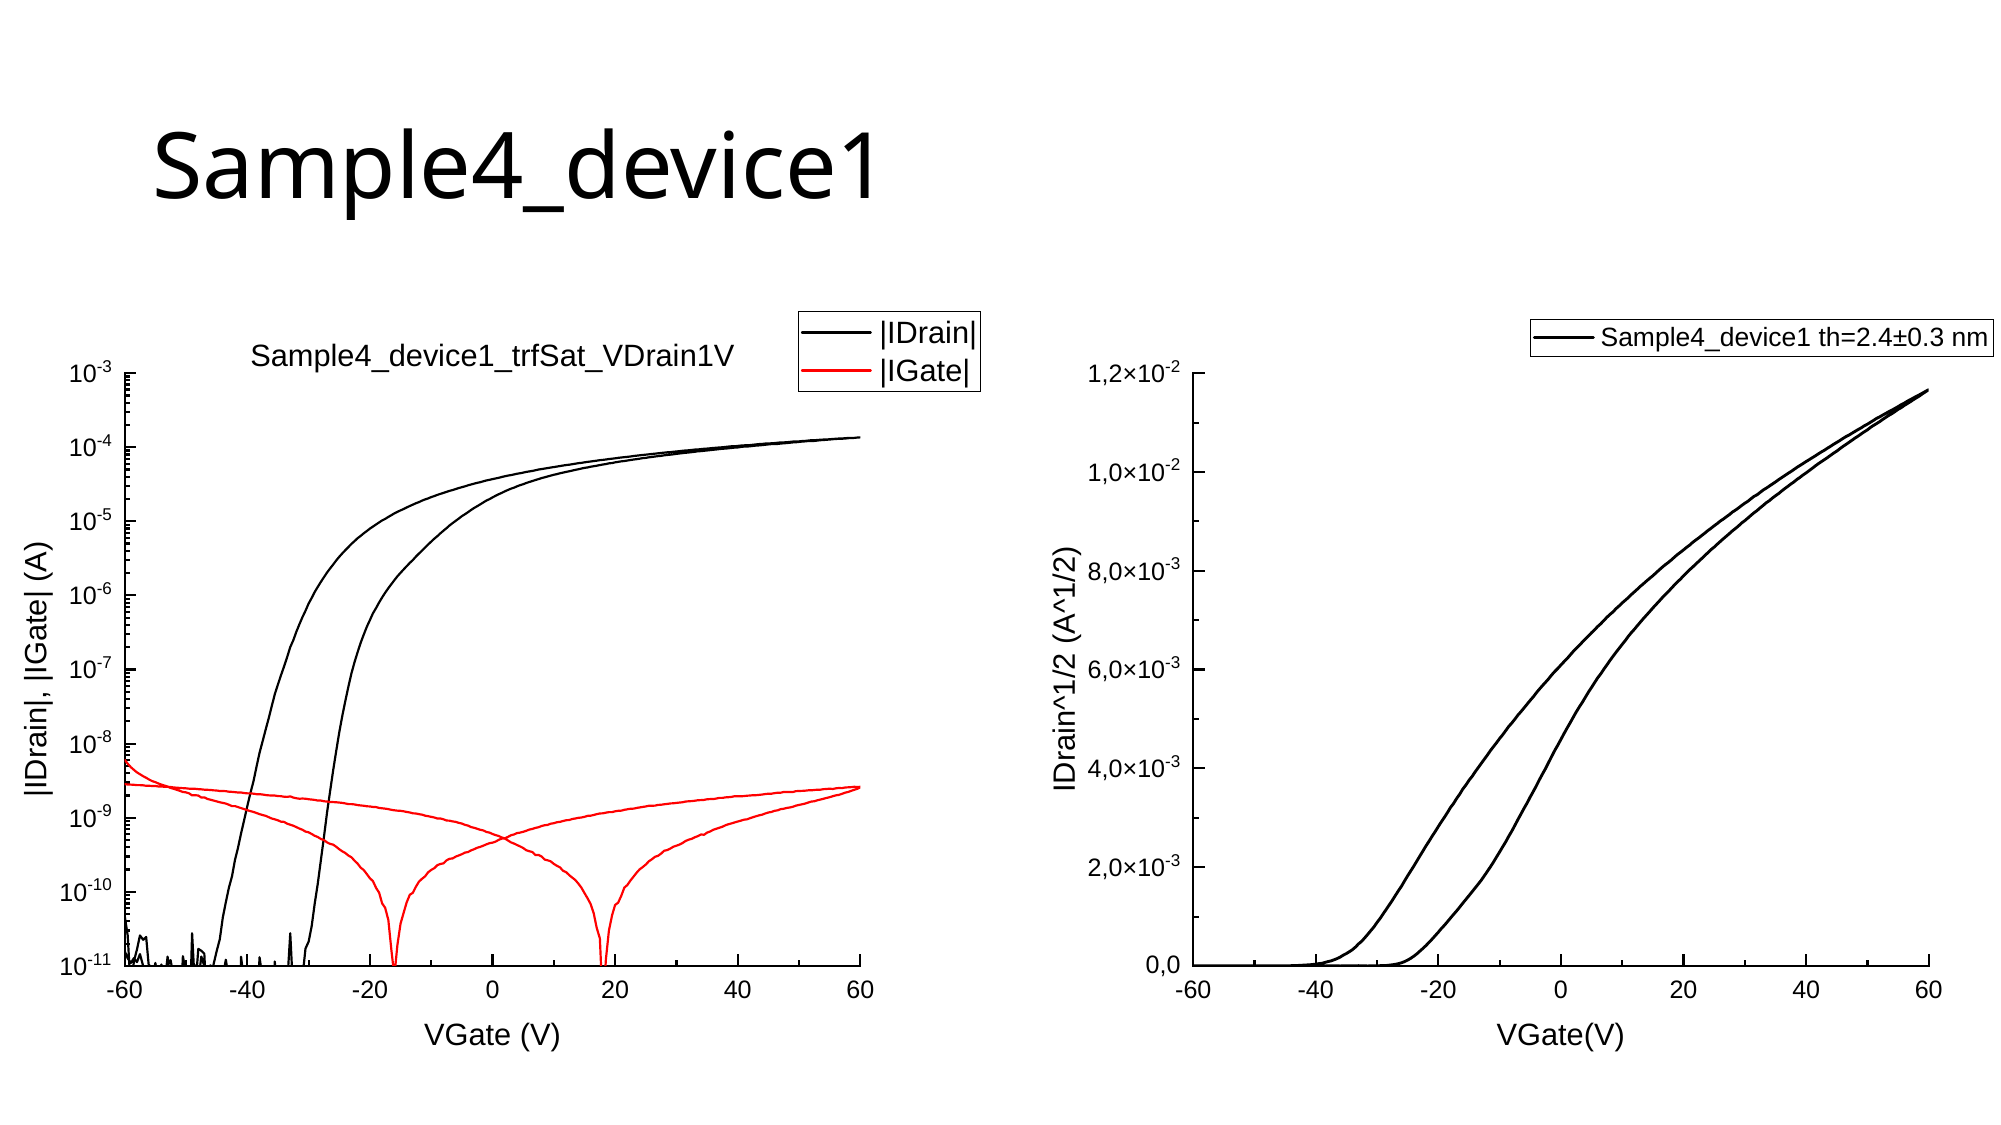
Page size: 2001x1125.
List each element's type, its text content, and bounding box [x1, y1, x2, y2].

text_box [0, 277, 1013, 1105]
title Sample4_device1 [137, 59, 1863, 277]
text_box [1013, 277, 2000, 1105]
